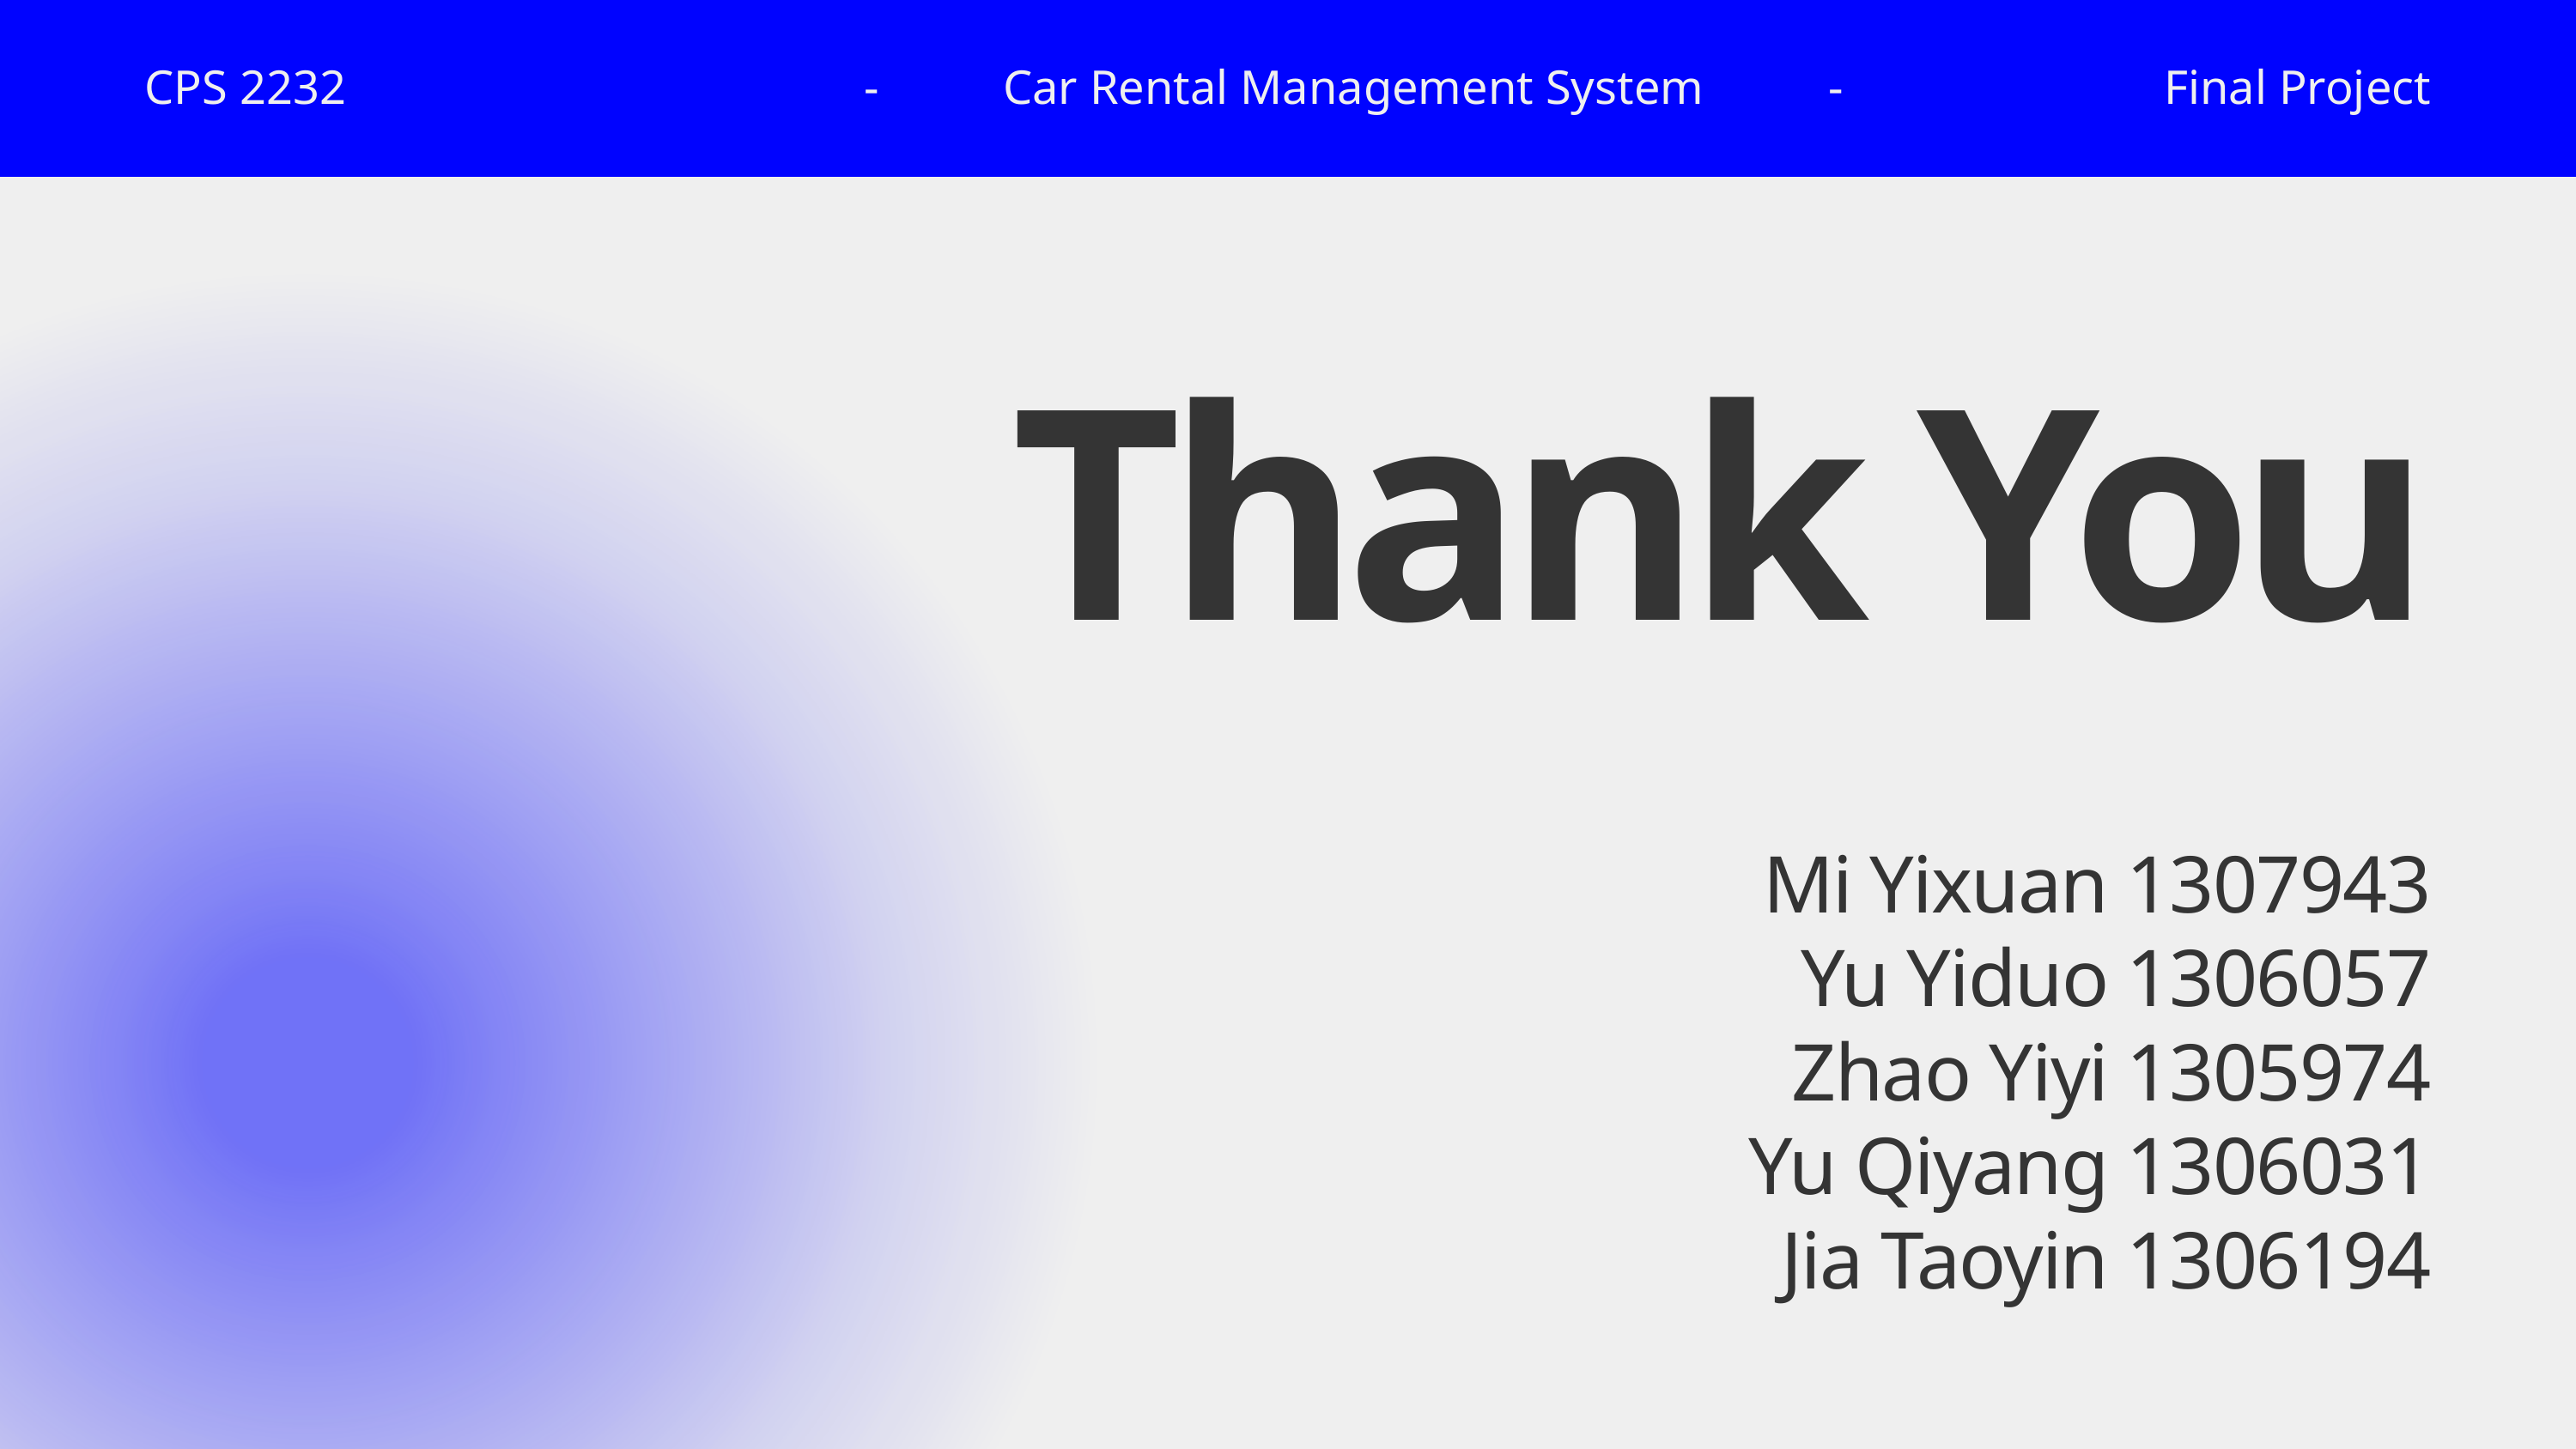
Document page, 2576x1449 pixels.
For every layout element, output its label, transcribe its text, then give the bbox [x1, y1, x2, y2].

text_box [0, 0, 2576, 177]
text_box Thank You [938, 403, 2432, 679]
text_box [0, 272, 1098, 1449]
text_box Mi Yixuan 1307943 Yu Yiduo 1306057 Zhao Yiyi 1305974 Yu Qiyang 1306031 Jia Taoyin 1306194 [1535, 834, 2432, 1305]
